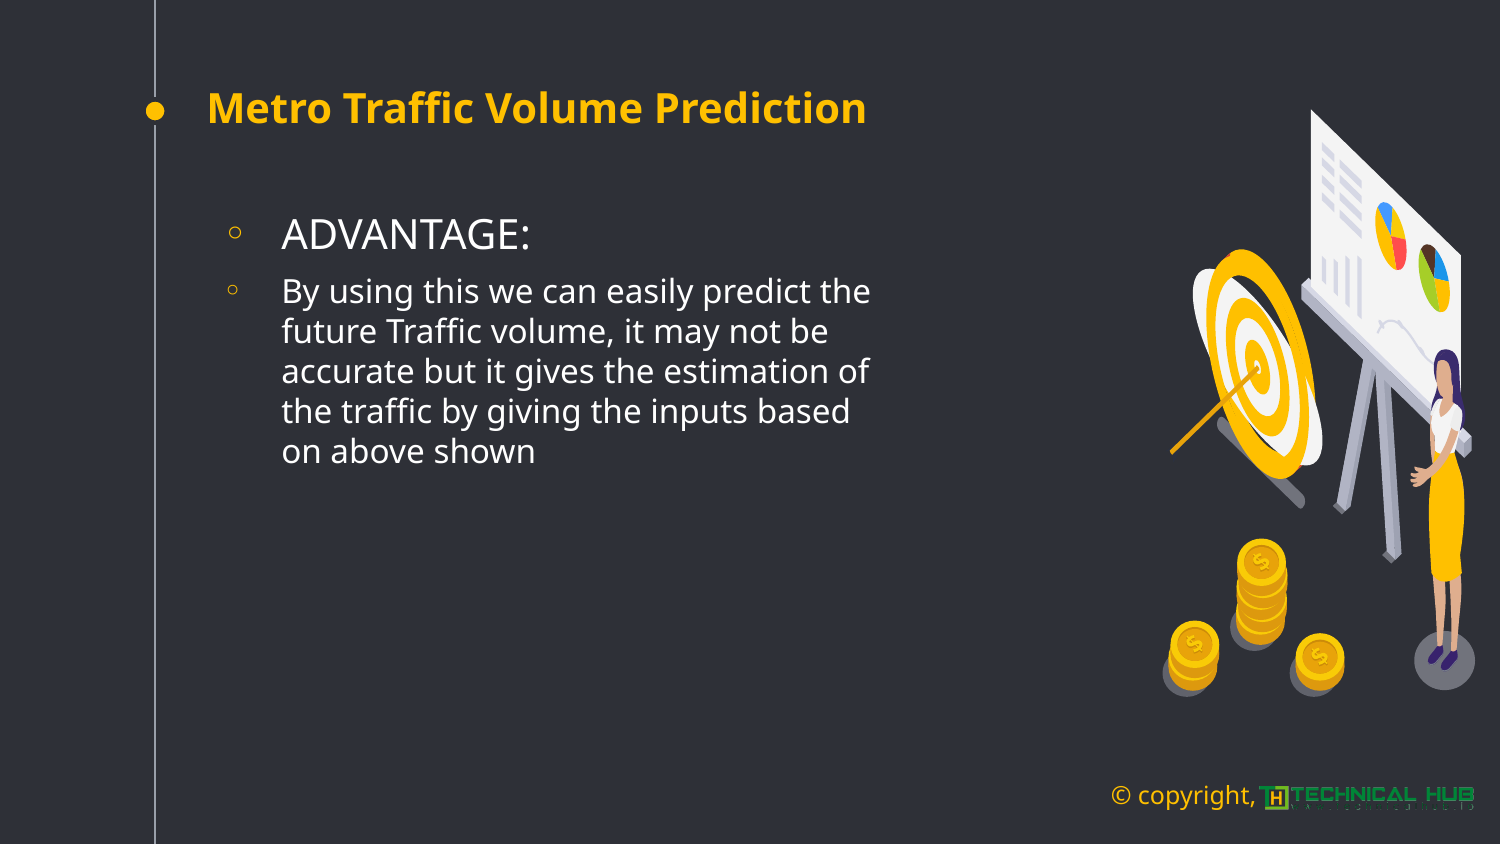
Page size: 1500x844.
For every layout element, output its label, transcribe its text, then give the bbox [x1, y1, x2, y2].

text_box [1162, 109, 1476, 697]
title Metro Traffic Volume Prediction [191, 90, 1317, 147]
list ADVANTAGE: By using this we can easily predict the future Traffic volume, it may not be accurate but it gives the estimation of the traffic by giving the inputs based on above shown [191, 192, 1330, 804]
picture [1257, 777, 1476, 821]
